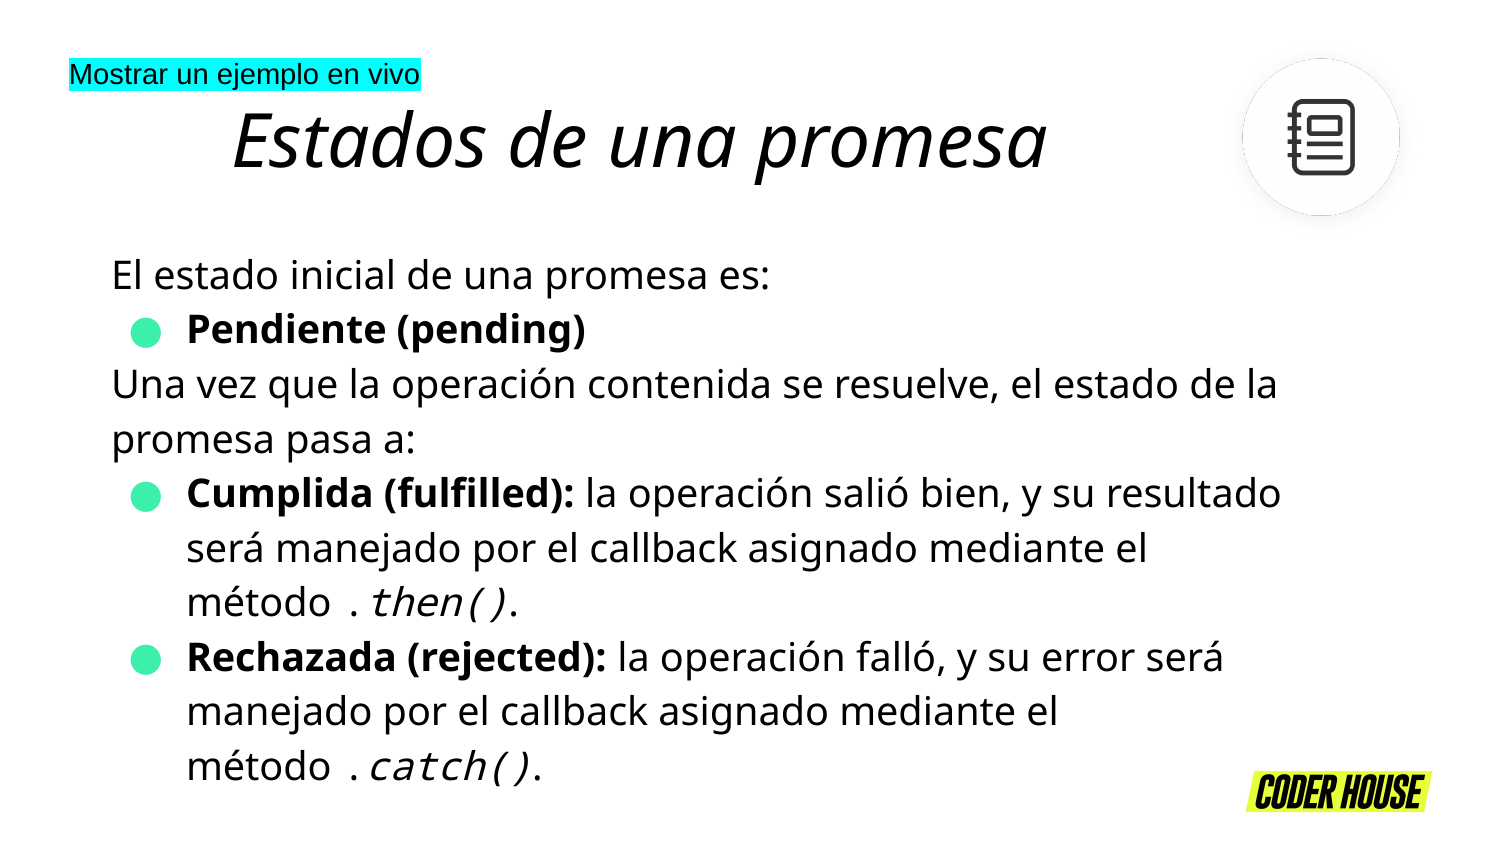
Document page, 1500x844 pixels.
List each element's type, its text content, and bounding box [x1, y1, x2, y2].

picture [1223, 39, 1419, 235]
text_box Estados de una promesa [39, 77, 1218, 203]
text_box Mostrar un ejemplo en vivo [53, 40, 524, 106]
picture [1241, 764, 1437, 819]
text_box El estado inicial de una promesa es: Pendiente (pending) Una vez que la operación contenida se resuelve, el estado de la promesa pasa a: Cumplida (fulfilled): la operación salió bien, y su resultado será manejado por el callback asignado mediante el método .then(). Rechazada (rejected): la operación falló, y su error será manejado por el callback asignado mediante el método .catch(). [96, 227, 1361, 772]
